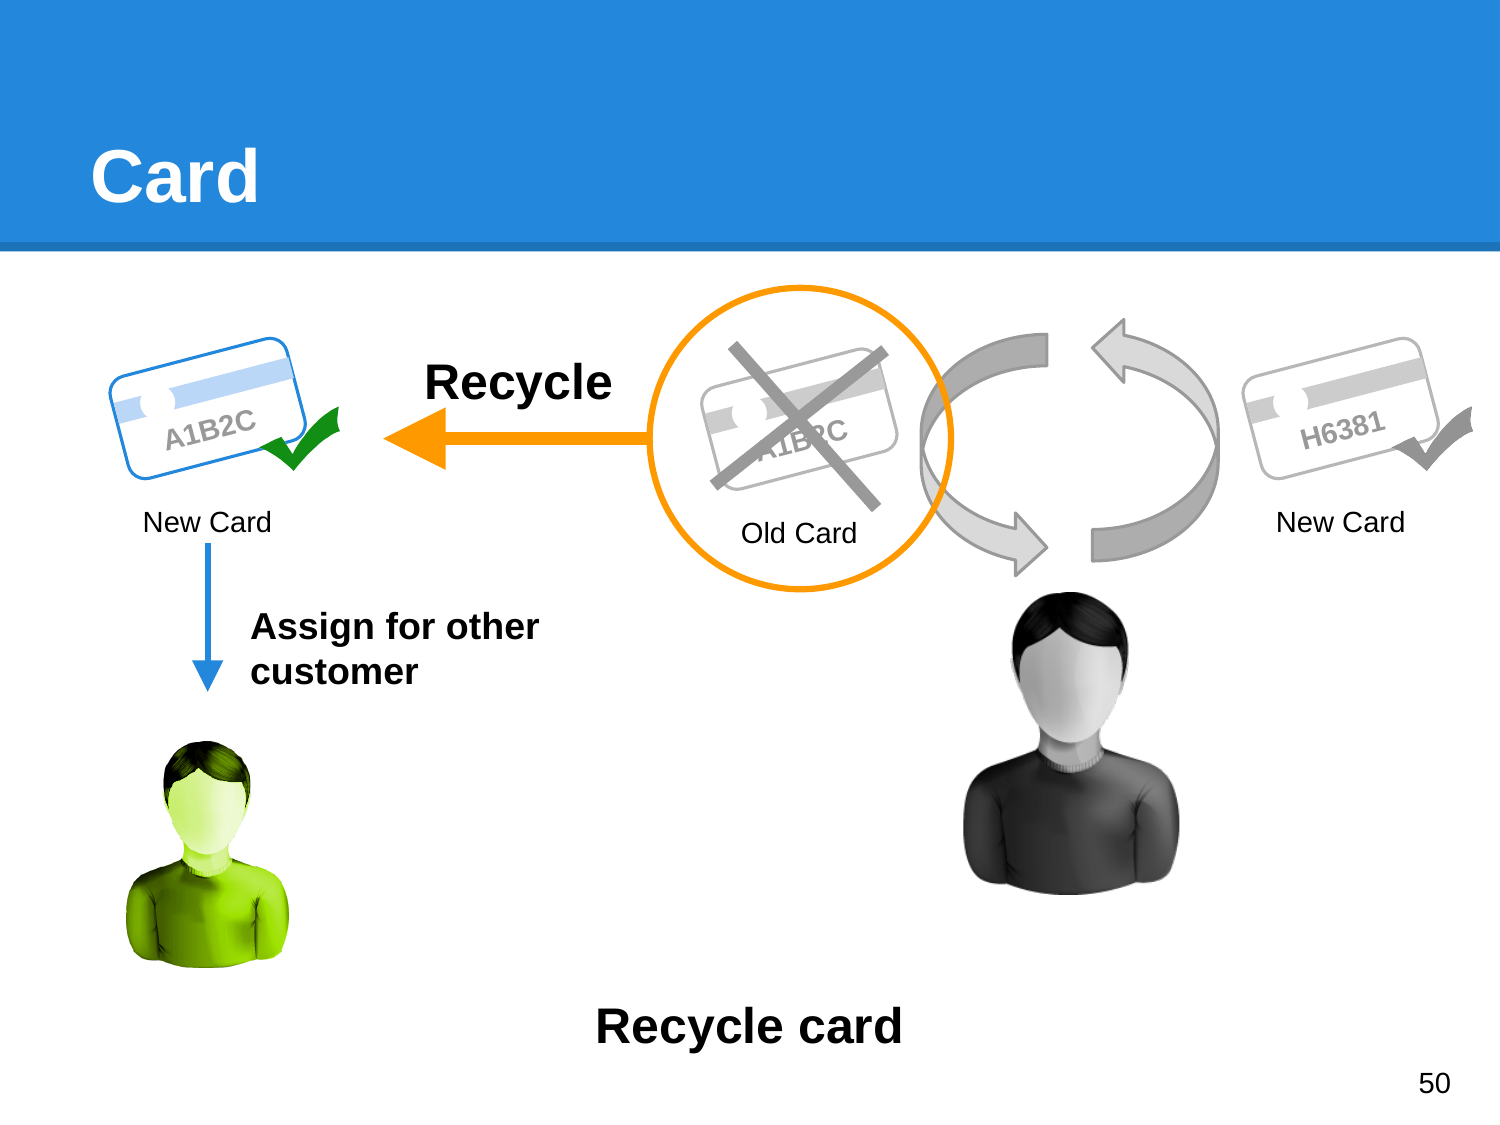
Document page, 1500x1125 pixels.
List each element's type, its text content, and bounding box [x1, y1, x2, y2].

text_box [1238, 334, 1443, 543]
text_box [1092, 319, 1219, 561]
text_box Assign for other customer [235, 586, 609, 697]
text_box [697, 344, 902, 554]
text_box Recycle card [383, 978, 1117, 1089]
picture [94, 740, 321, 968]
slide_number 50 [1403, 1038, 1494, 1125]
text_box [105, 334, 310, 543]
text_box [382, 287, 952, 590]
text_box [956, 501, 1047, 576]
picture [1390, 405, 1474, 472]
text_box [713, 344, 886, 509]
picture [920, 592, 1223, 895]
title Card [75, 45, 1425, 233]
picture [257, 405, 341, 472]
